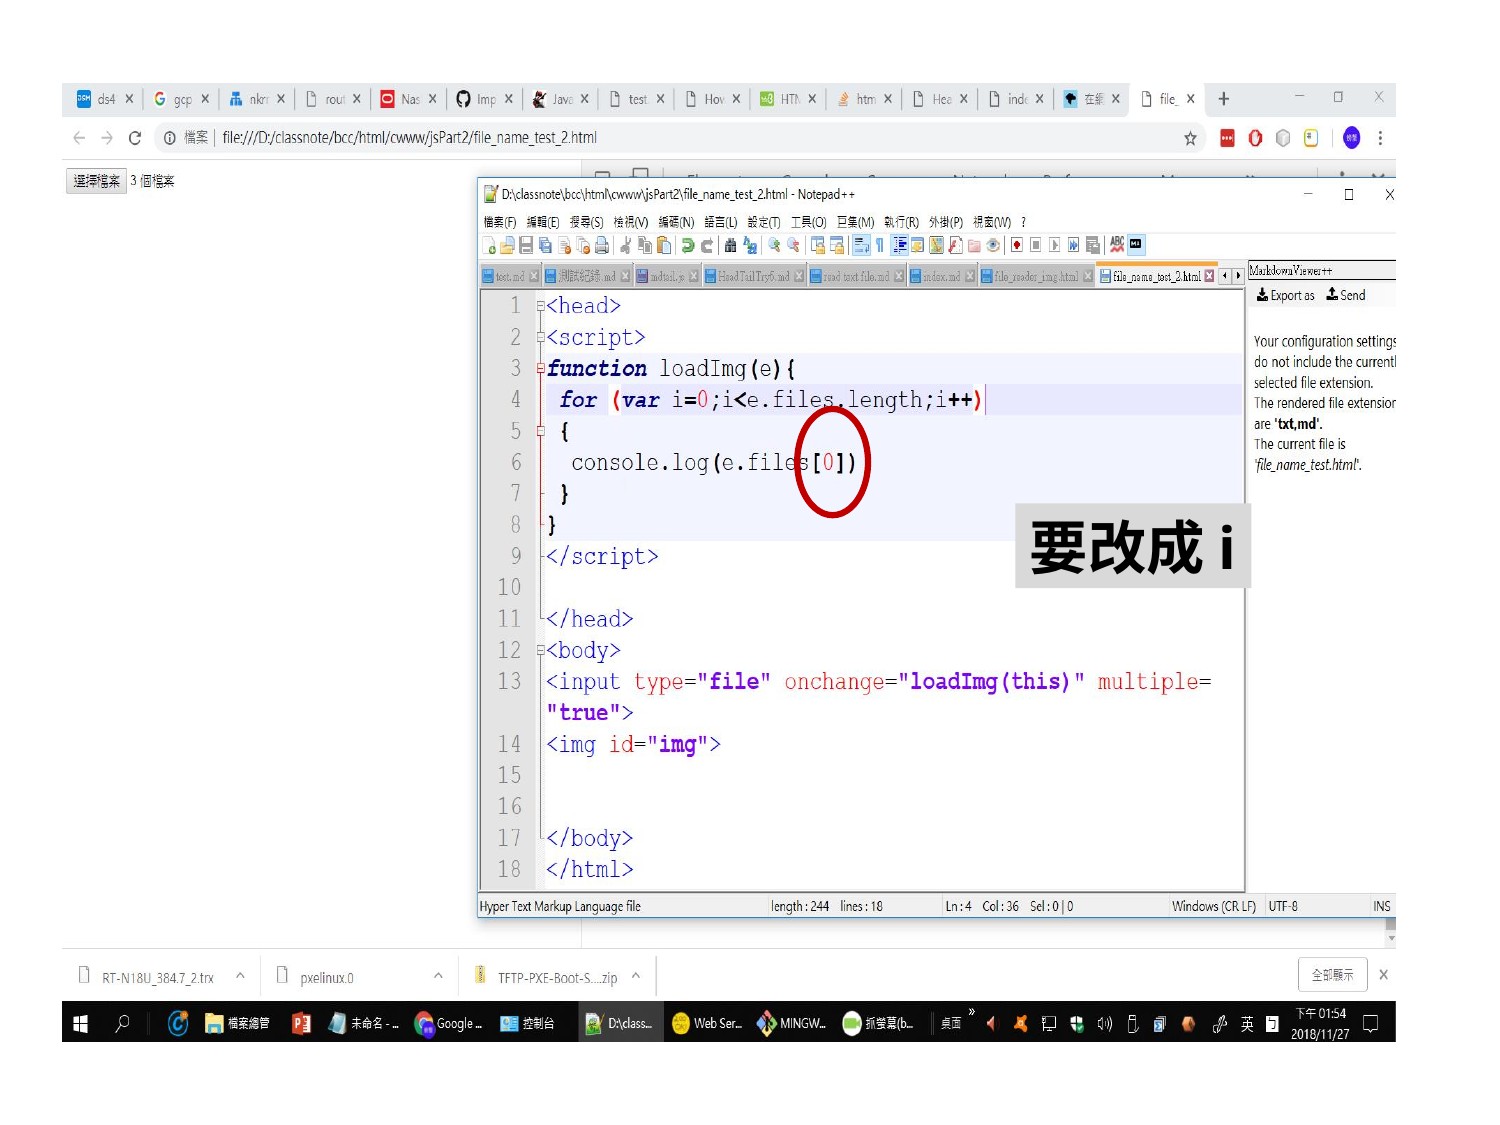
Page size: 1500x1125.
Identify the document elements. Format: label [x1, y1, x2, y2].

picture [62, 83, 1396, 1042]
